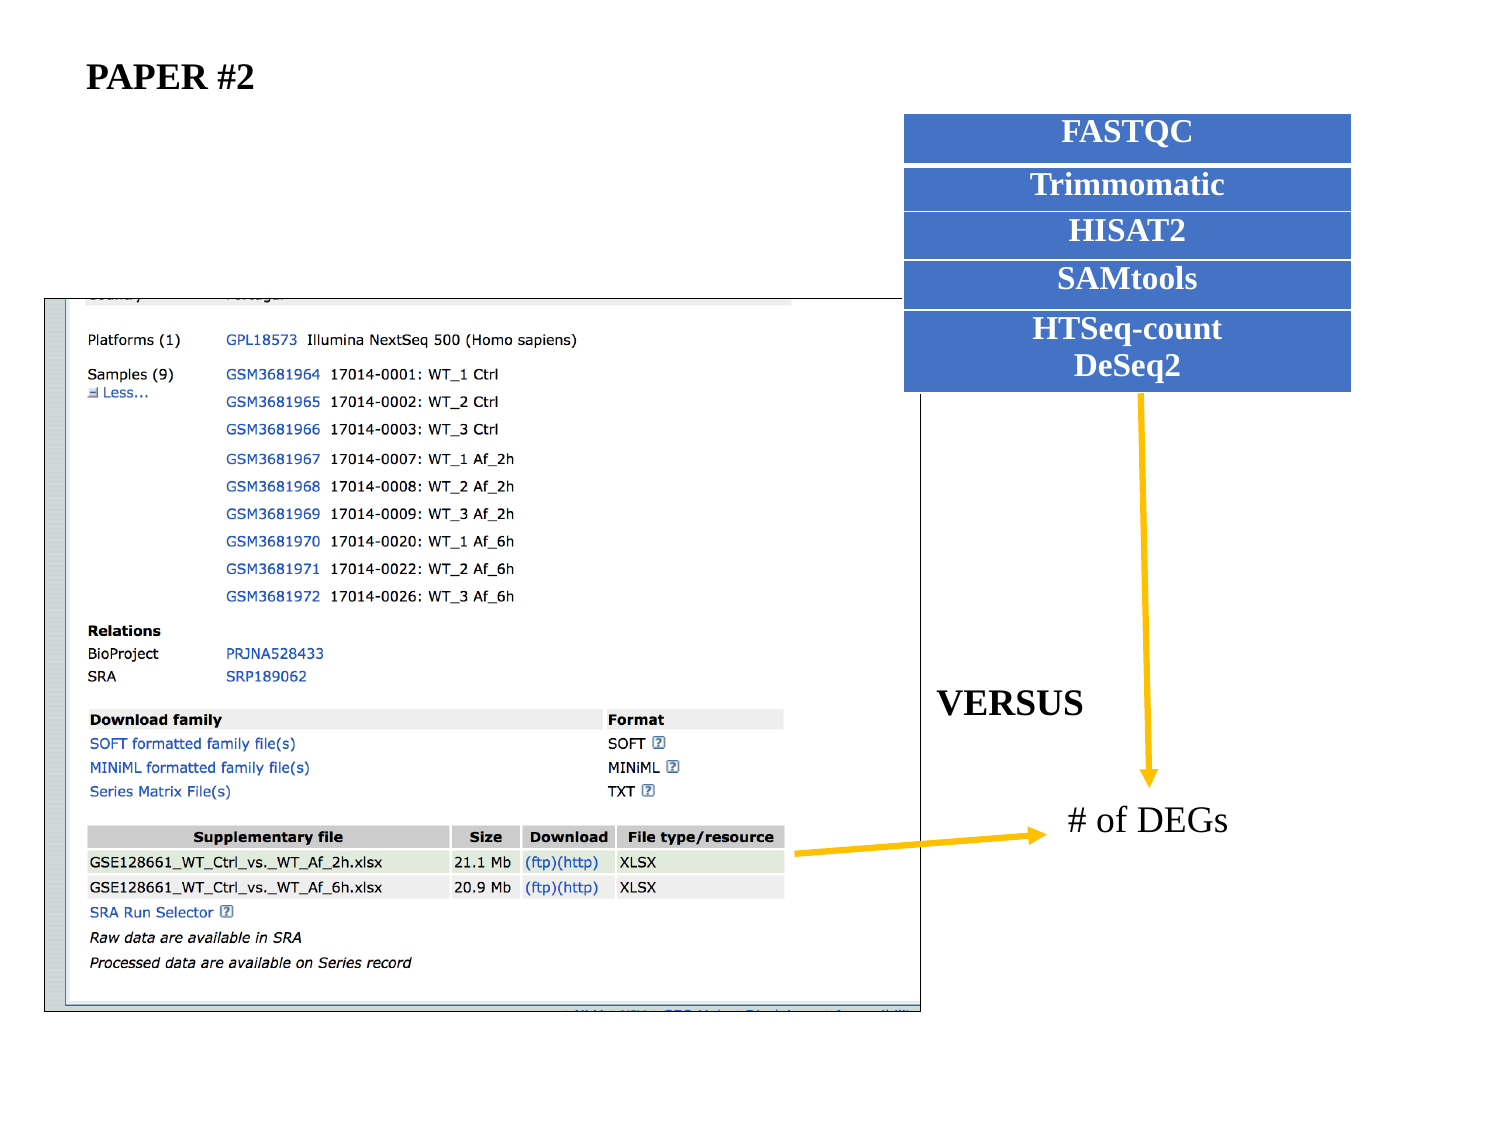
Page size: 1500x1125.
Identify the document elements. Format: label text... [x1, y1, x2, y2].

text_box VERSUS [921, 671, 1099, 731]
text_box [794, 834, 1047, 854]
table_cell HTSeq-count DeSeq2 [921, 311, 1351, 392]
table_cell Trimmomatic [904, 168, 1351, 211]
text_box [1140, 393, 1150, 788]
table_cell SAMtools [904, 261, 1351, 309]
table_cell HISAT2 [904, 212, 1351, 259]
text_box PAPER #2 [71, 44, 271, 104]
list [44, 298, 921, 1012]
table_header FASTQC [904, 114, 1351, 163]
text_box # of DEGs [1053, 787, 1246, 848]
